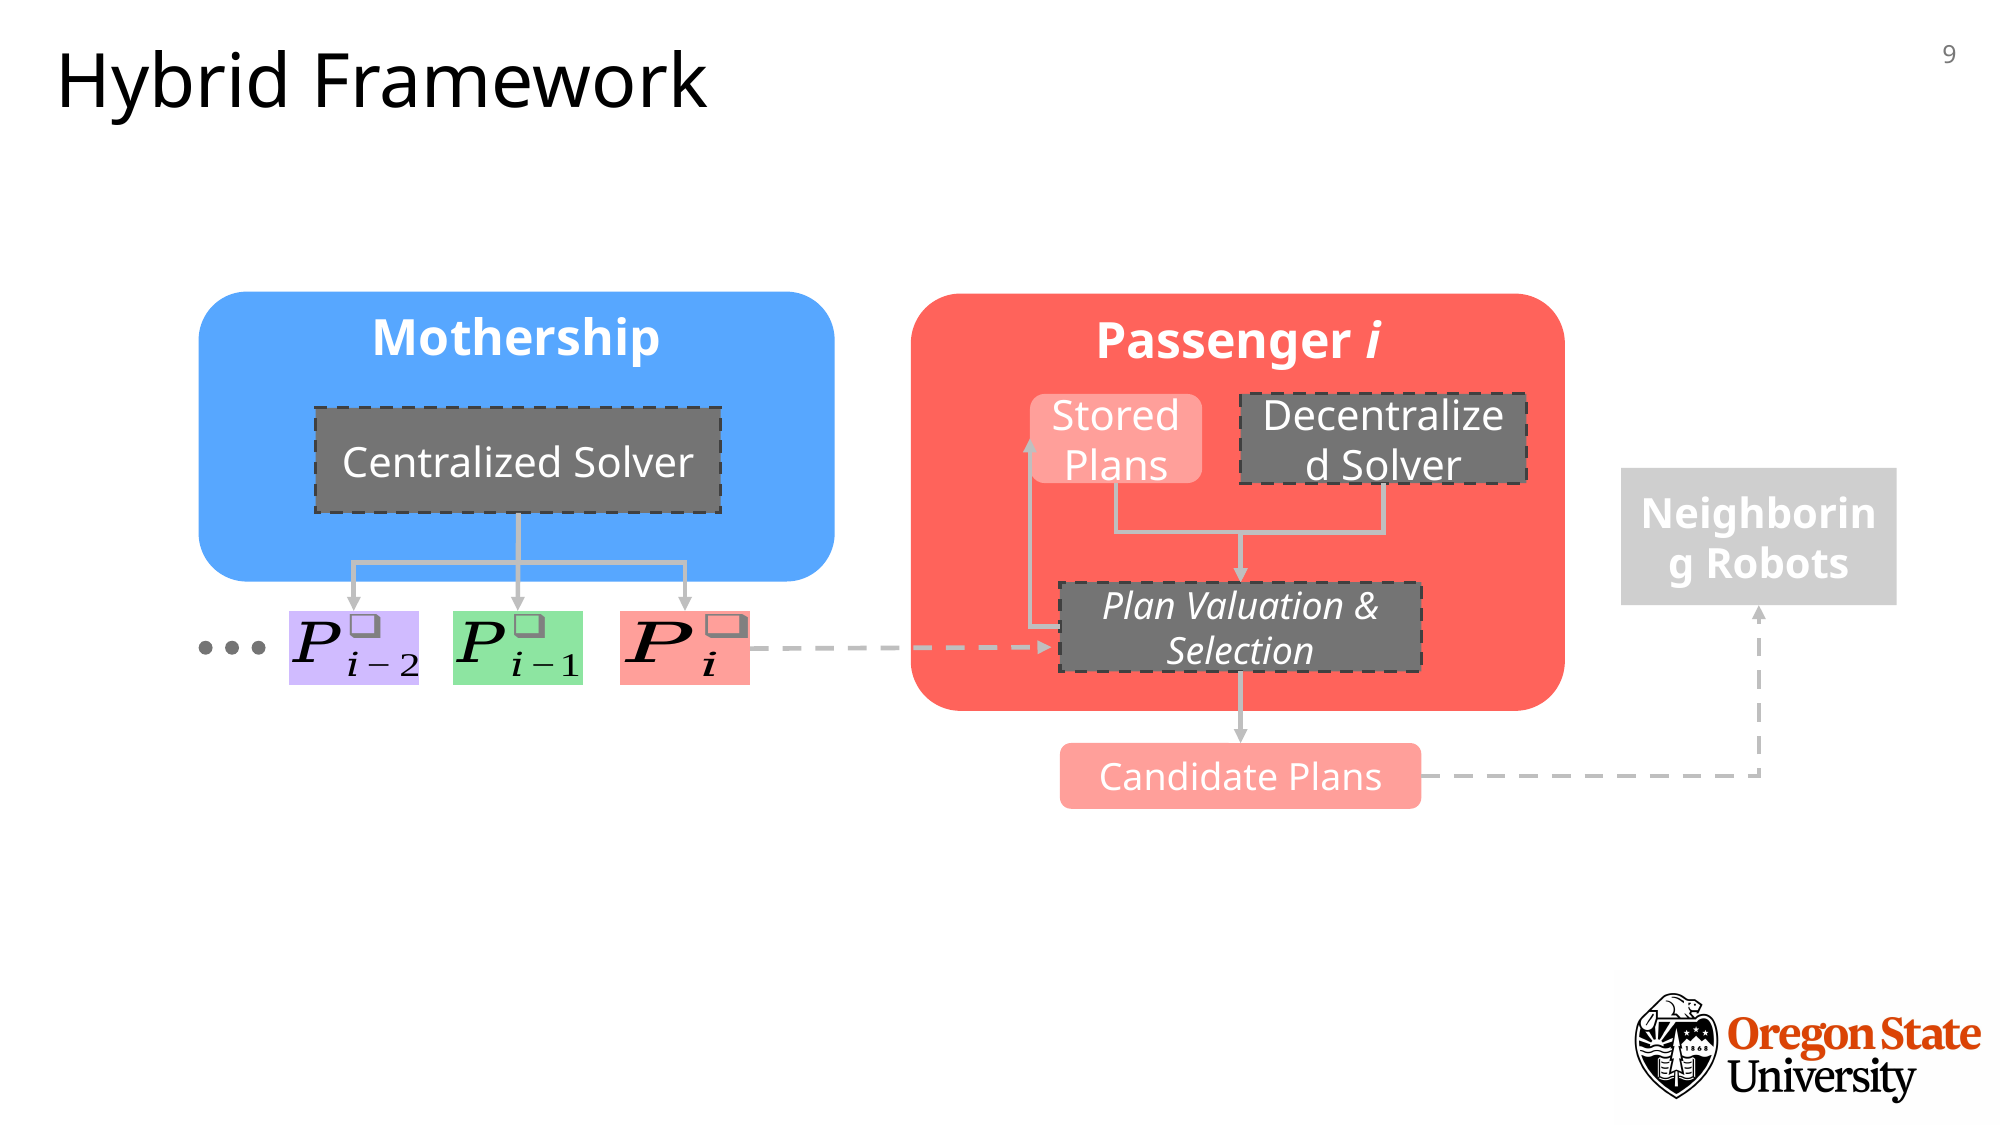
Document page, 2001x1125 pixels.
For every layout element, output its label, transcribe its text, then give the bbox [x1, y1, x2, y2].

slide_number 9 [1747, 25, 1972, 86]
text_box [198, 291, 836, 686]
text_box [836, 393, 1242, 650]
text_box Hybrid Framework [40, 25, 1747, 130]
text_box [910, 293, 1898, 810]
picture [1614, 970, 2000, 1125]
